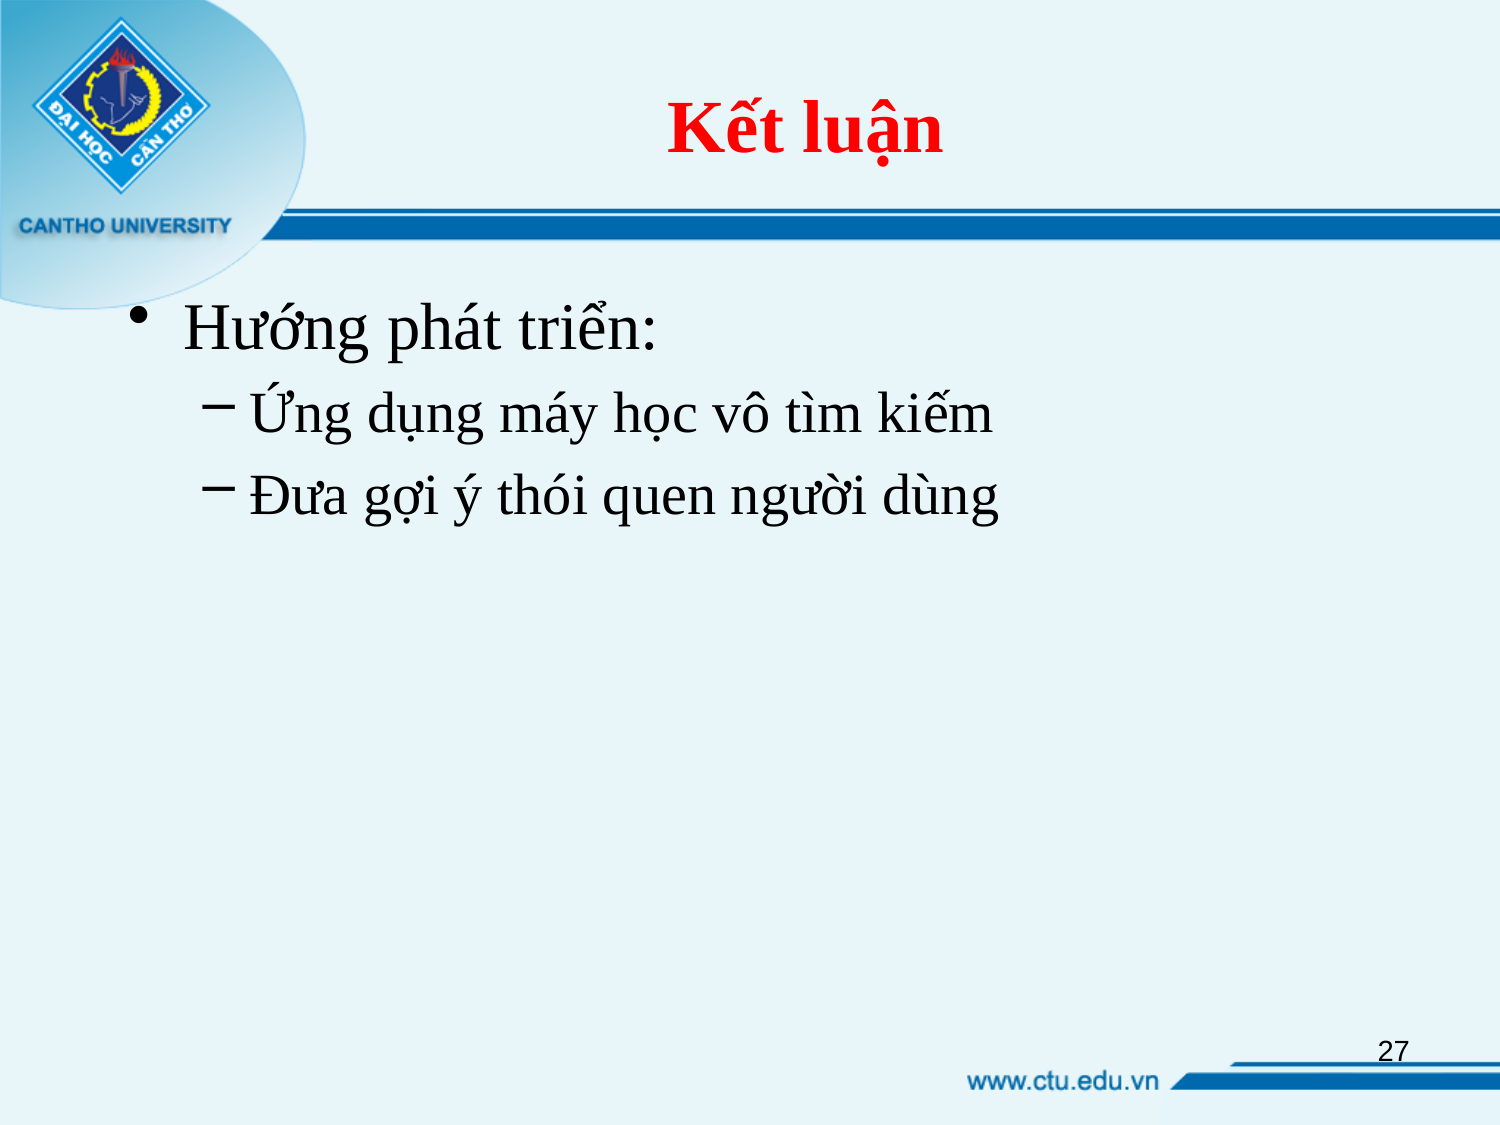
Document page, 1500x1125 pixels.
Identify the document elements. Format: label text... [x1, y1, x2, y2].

title Kết luận [187, 44, 1426, 201]
slide_number 27 [1074, 1024, 1426, 1103]
list Hướng phát triển: Ứng dụng máy học vô tìm kiếm Đưa gợi ý thói quen người dùng [112, 274, 1426, 1006]
picture [0, 0, 1500, 1125]
